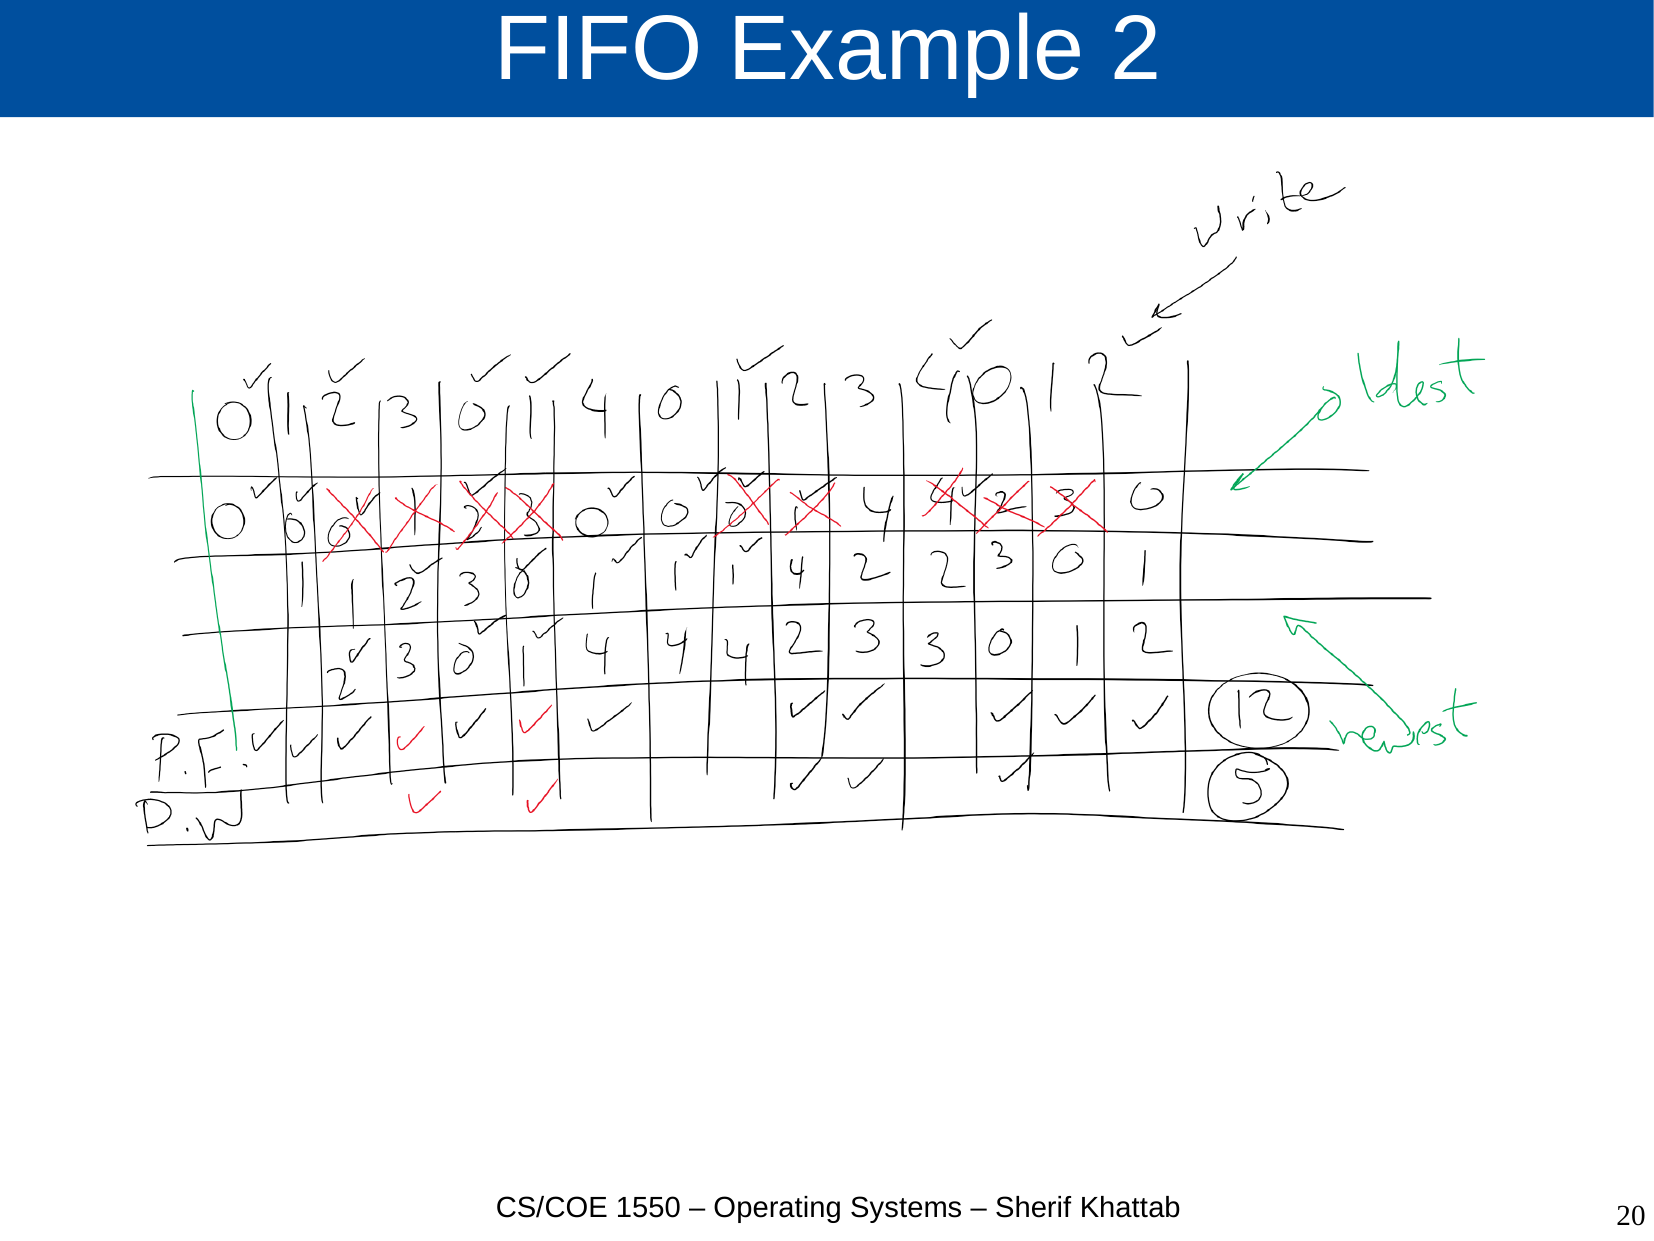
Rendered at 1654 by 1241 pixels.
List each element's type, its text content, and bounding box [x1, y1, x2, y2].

picture [131, 167, 1489, 1073]
title FIFO Example 2 [0, 0, 1654, 118]
slide_number 20 [1265, 1198, 1647, 1241]
footer CS/COE 1550 – Operating Systems – Sherif Khattab [460, 1190, 1217, 1241]
